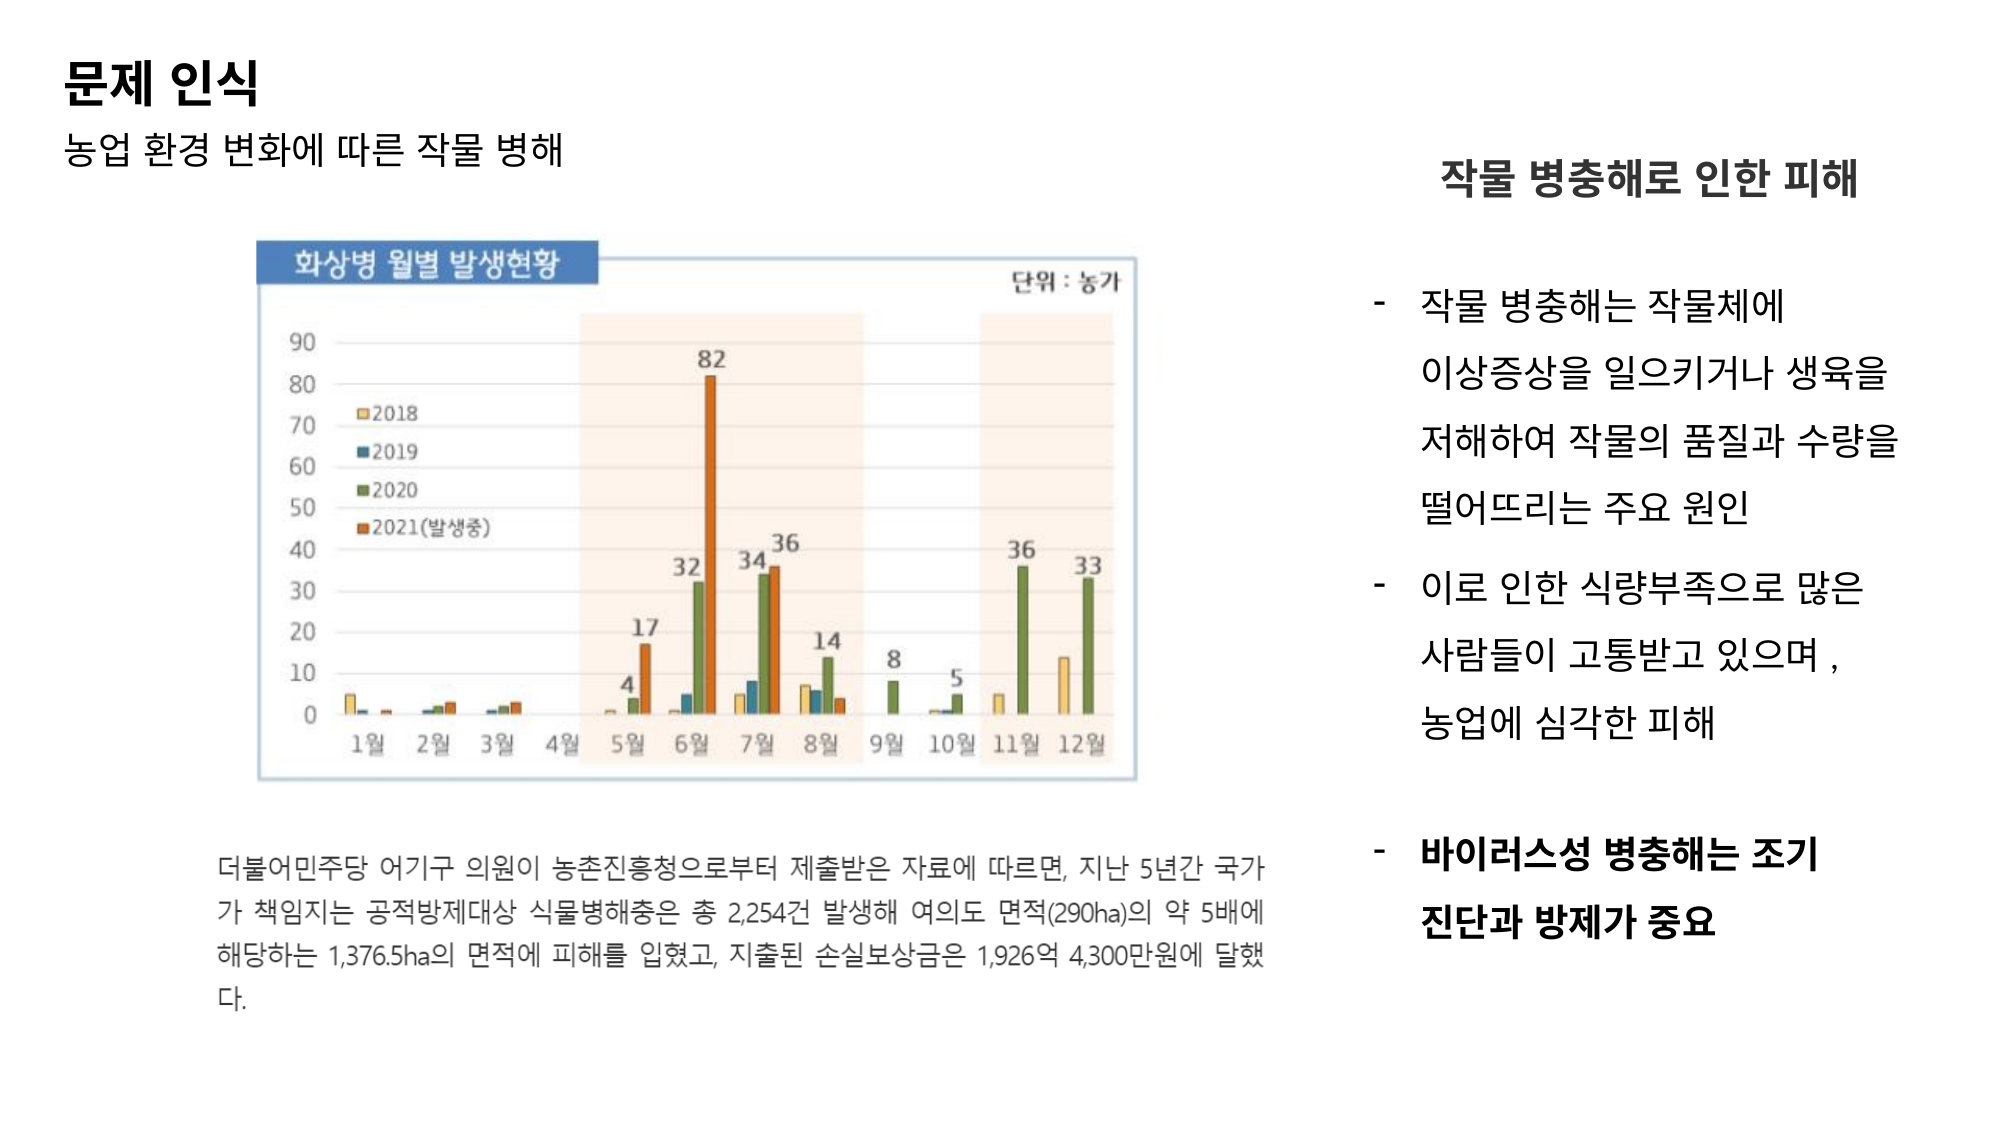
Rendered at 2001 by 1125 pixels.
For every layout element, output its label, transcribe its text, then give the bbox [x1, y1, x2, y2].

picture [124, 817, 1271, 1027]
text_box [49, 45, 731, 181]
picture [256, 233, 1163, 794]
text_box 작물 병충해로 인한 피해 작물 병충해는 작물체에 이상증상을 일으키거나 생육을 저해하여 작물의 품질과 수량을 떨어뜨리는 주요 원인 이로 인한 식량부족으로 많은 사람들이 고통받고 있으며, 농업에 심각한 피해 바이러스성 병충해는 조기 진단과 방제가 중요 [1358, 120, 1942, 1111]
